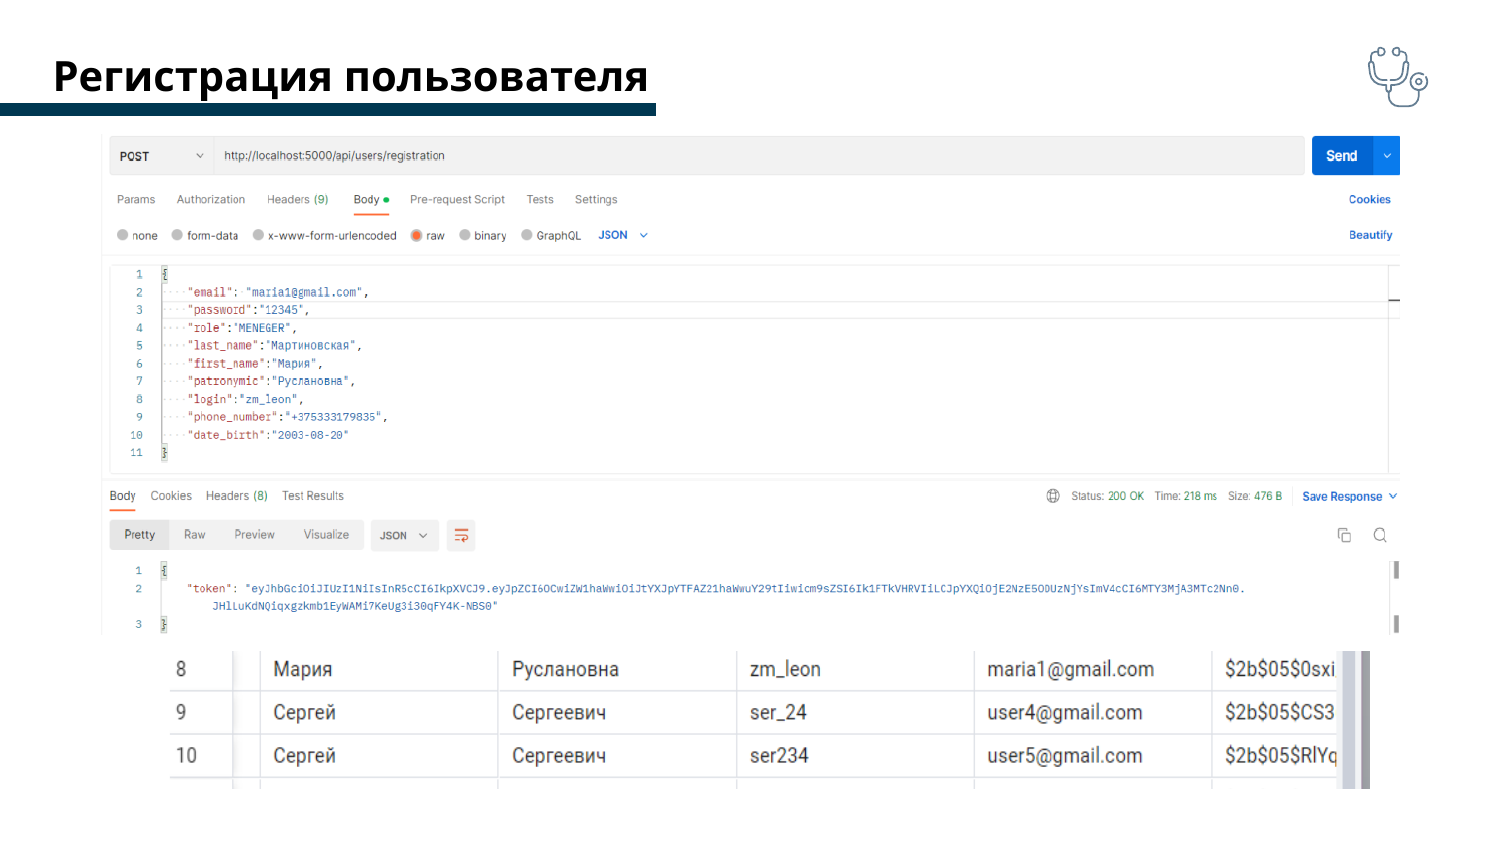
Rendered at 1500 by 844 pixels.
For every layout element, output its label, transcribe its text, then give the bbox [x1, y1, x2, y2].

title Регистрация пользователя [37, 34, 1450, 110]
picture [99, 134, 1401, 635]
picture [169, 650, 1371, 789]
